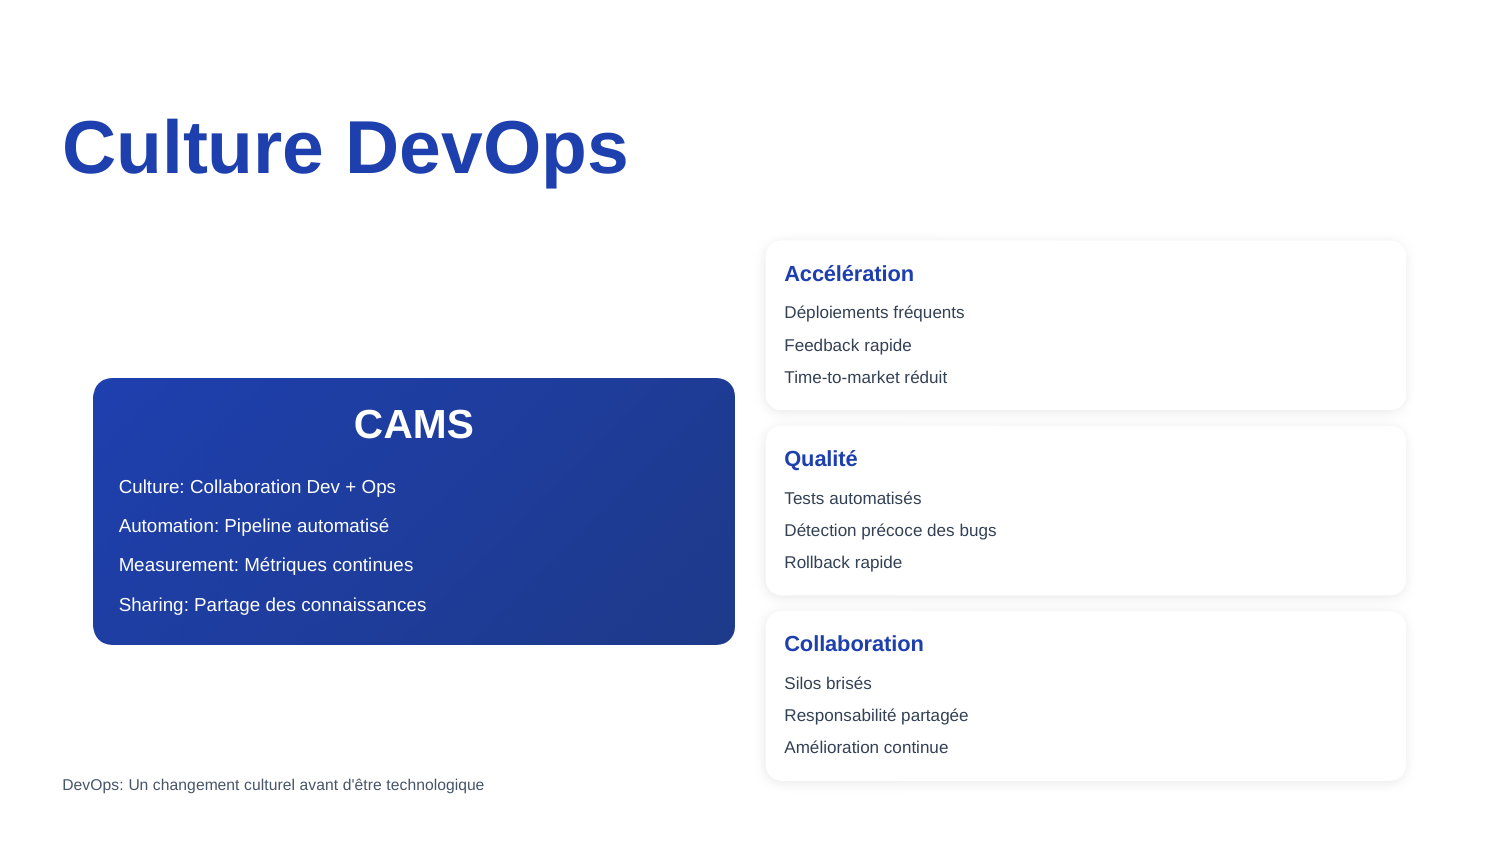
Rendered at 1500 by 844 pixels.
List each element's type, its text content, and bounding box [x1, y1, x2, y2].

text_box [765, 240, 1407, 411]
text_box Déploiements fréquents [784, 294, 1400, 323]
text_box Qualité [784, 444, 1400, 471]
text_box Collaboration [784, 629, 1400, 656]
text_box DevOps: Un changement culturel avant d'être technologique [62, 768, 1465, 794]
text_box Responsabilité partagée [784, 697, 1400, 726]
text_box [765, 611, 1407, 768]
text_box Tests automatisés [784, 480, 1400, 508]
text_box Silos brisés [784, 665, 1400, 693]
text_box Feedback rapide [784, 326, 1400, 355]
text_box Rollback rapide [784, 544, 1400, 572]
text_box Détection précoce des bugs [784, 512, 1400, 540]
text_box Amélioration continue [784, 729, 1400, 758]
text_box [765, 425, 1407, 596]
text_box Culture DevOps [31, 98, 766, 189]
text_box Time-to-market réduit [784, 359, 1400, 387]
picture [93, 376, 735, 645]
text_box Accélération [784, 259, 1400, 286]
